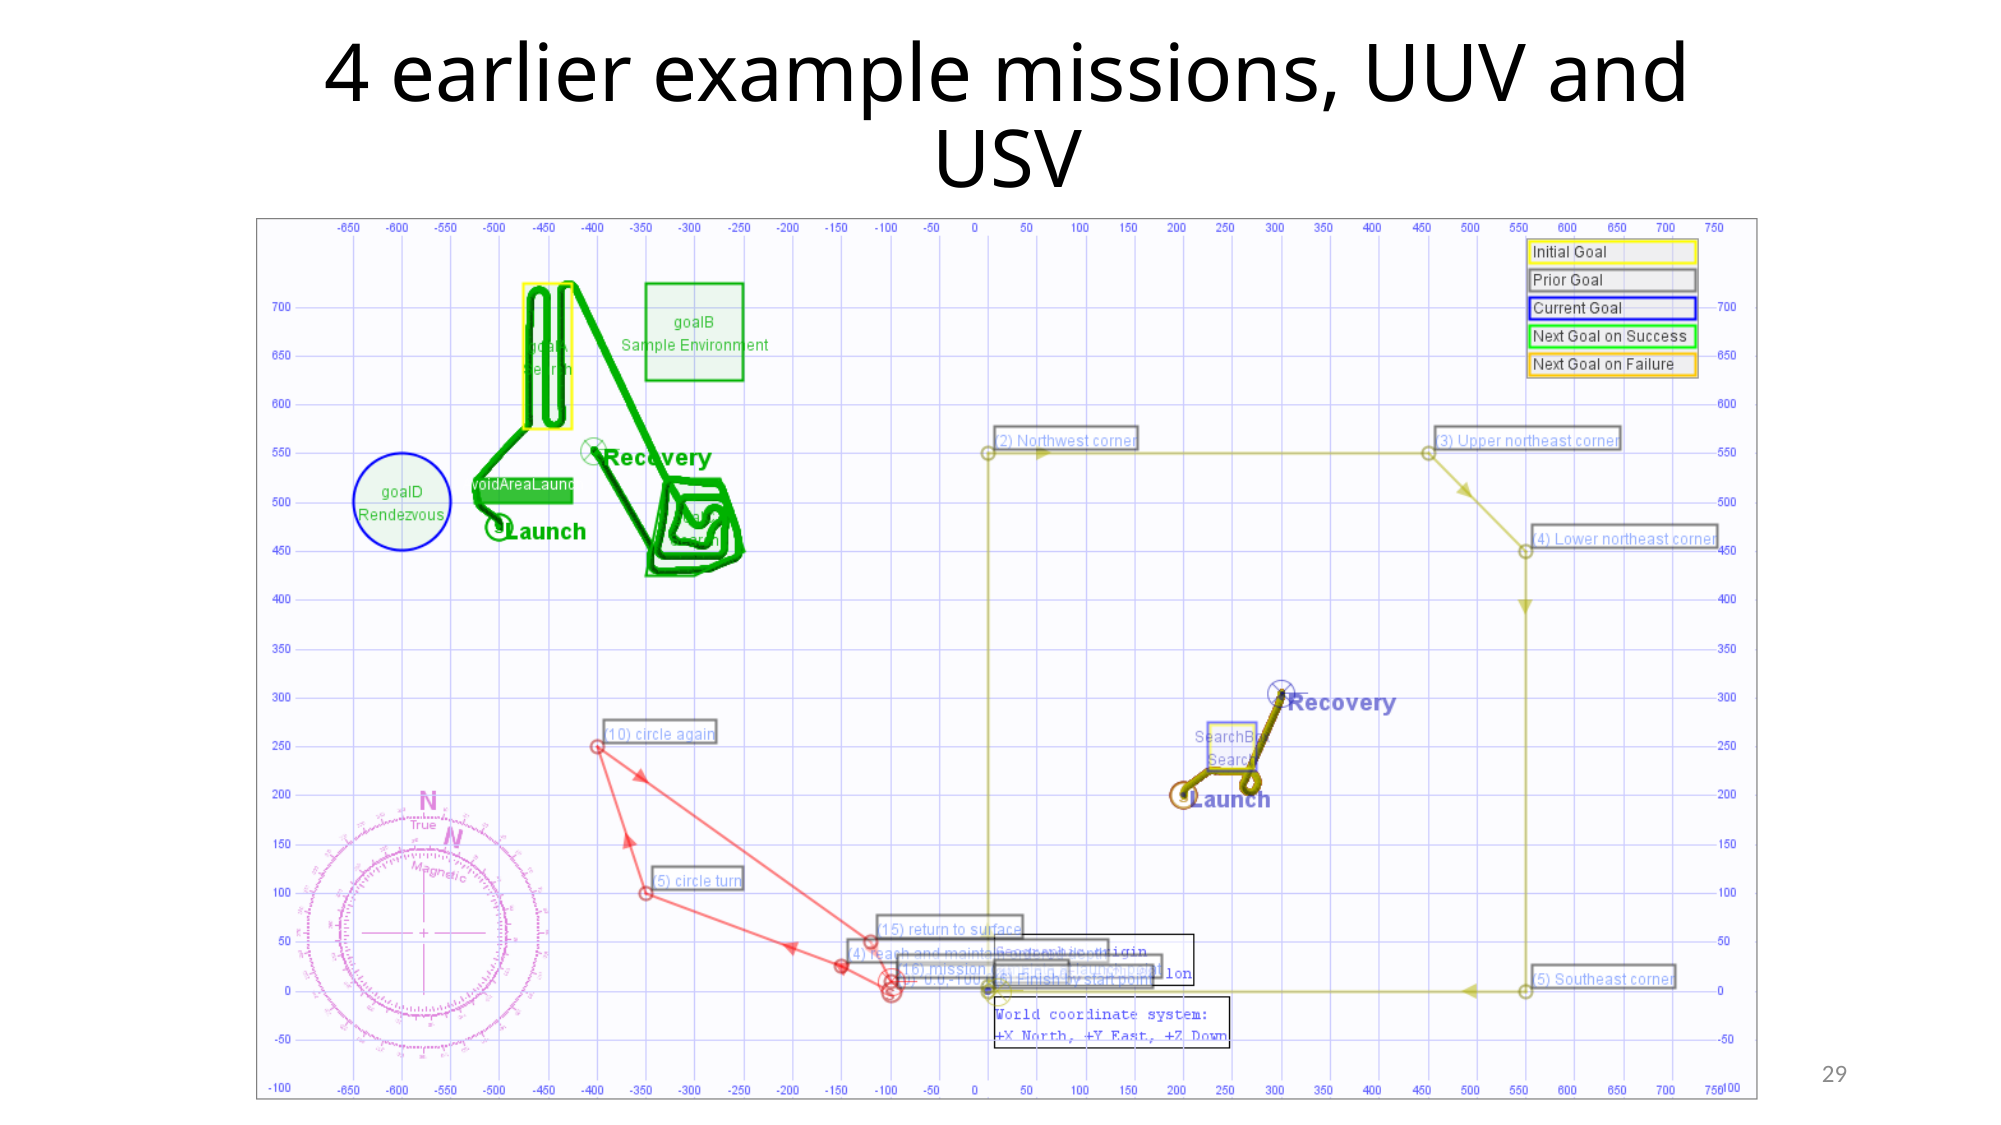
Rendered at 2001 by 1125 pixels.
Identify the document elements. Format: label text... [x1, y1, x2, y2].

picture [256, 218, 1759, 1101]
slide_number 29 [1412, 1042, 1863, 1103]
text_box [237, 206, 1778, 1107]
title 4 earlier example missions, UUV and USV [256, 24, 1759, 213]
